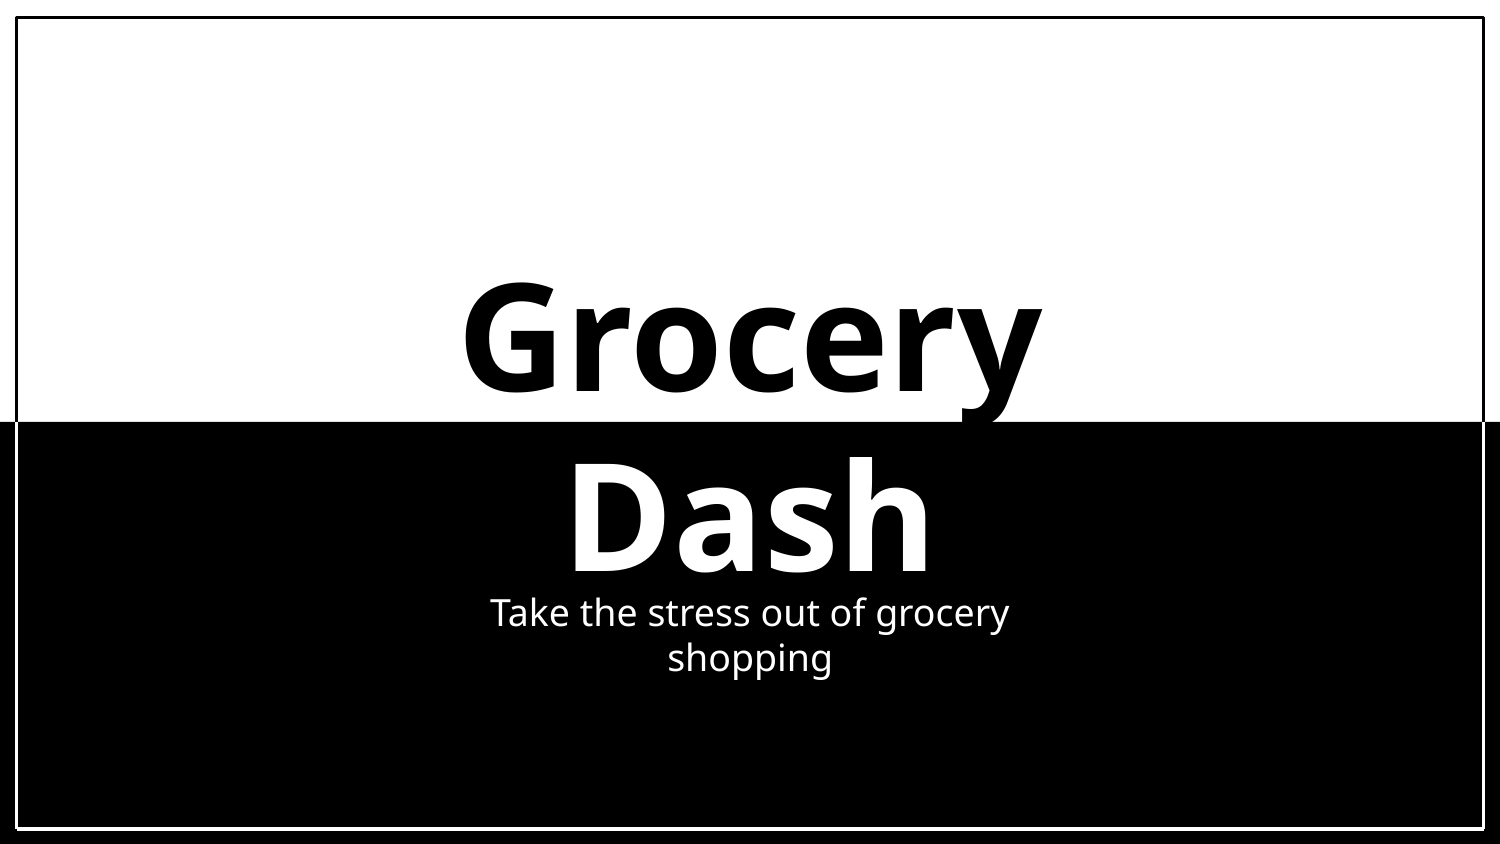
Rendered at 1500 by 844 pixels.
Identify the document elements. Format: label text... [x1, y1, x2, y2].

subtitle Take the stress out of grocery shopping [387, 605, 1113, 665]
title Grocery Dash [360, 239, 1140, 605]
